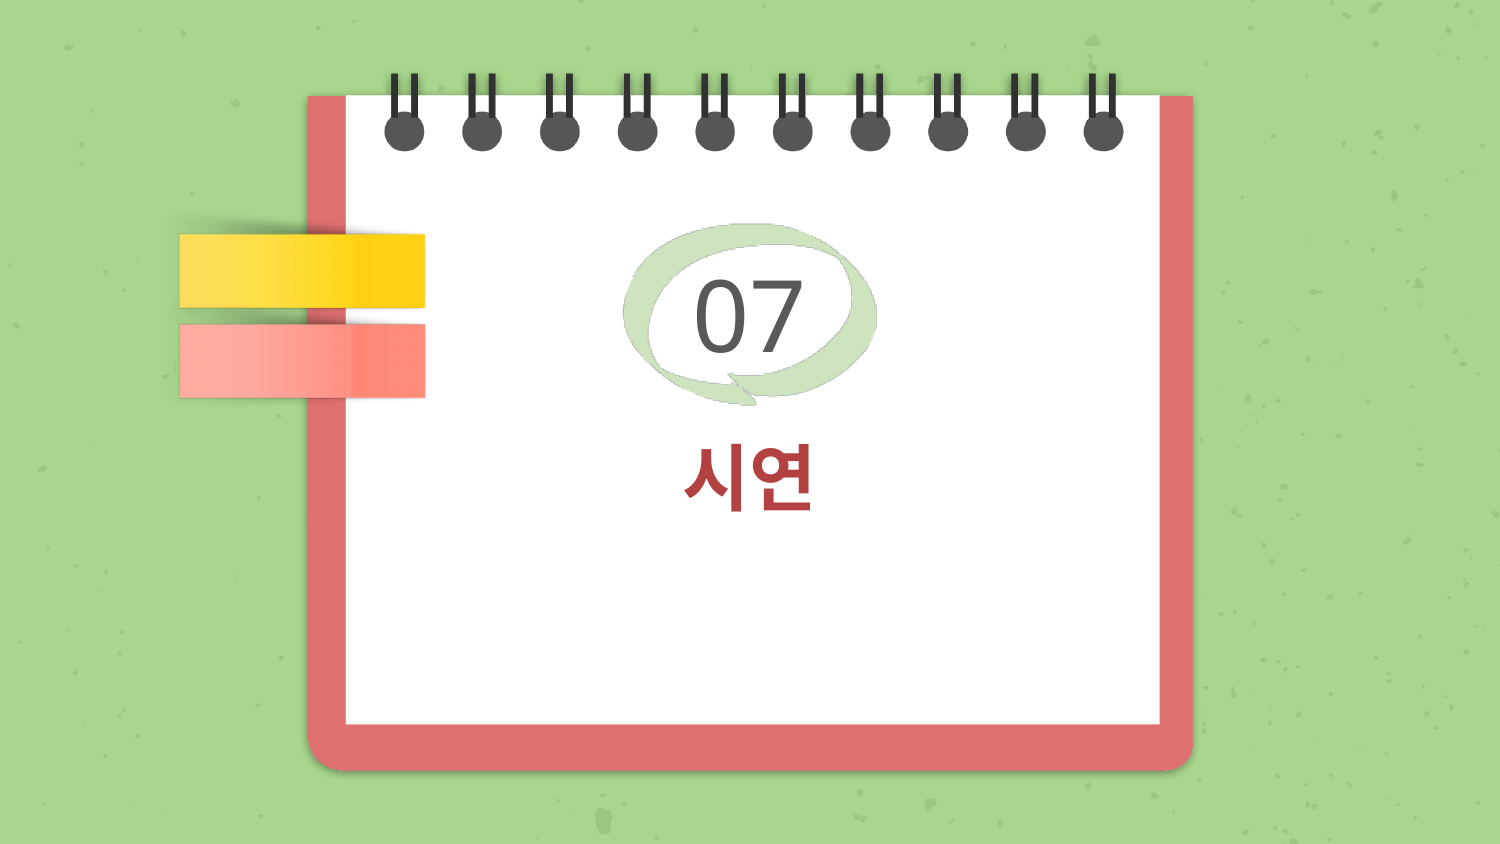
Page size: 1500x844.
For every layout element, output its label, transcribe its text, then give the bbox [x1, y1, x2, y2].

picture [136, 73, 1193, 771]
title 시연 [371, 417, 1129, 552]
